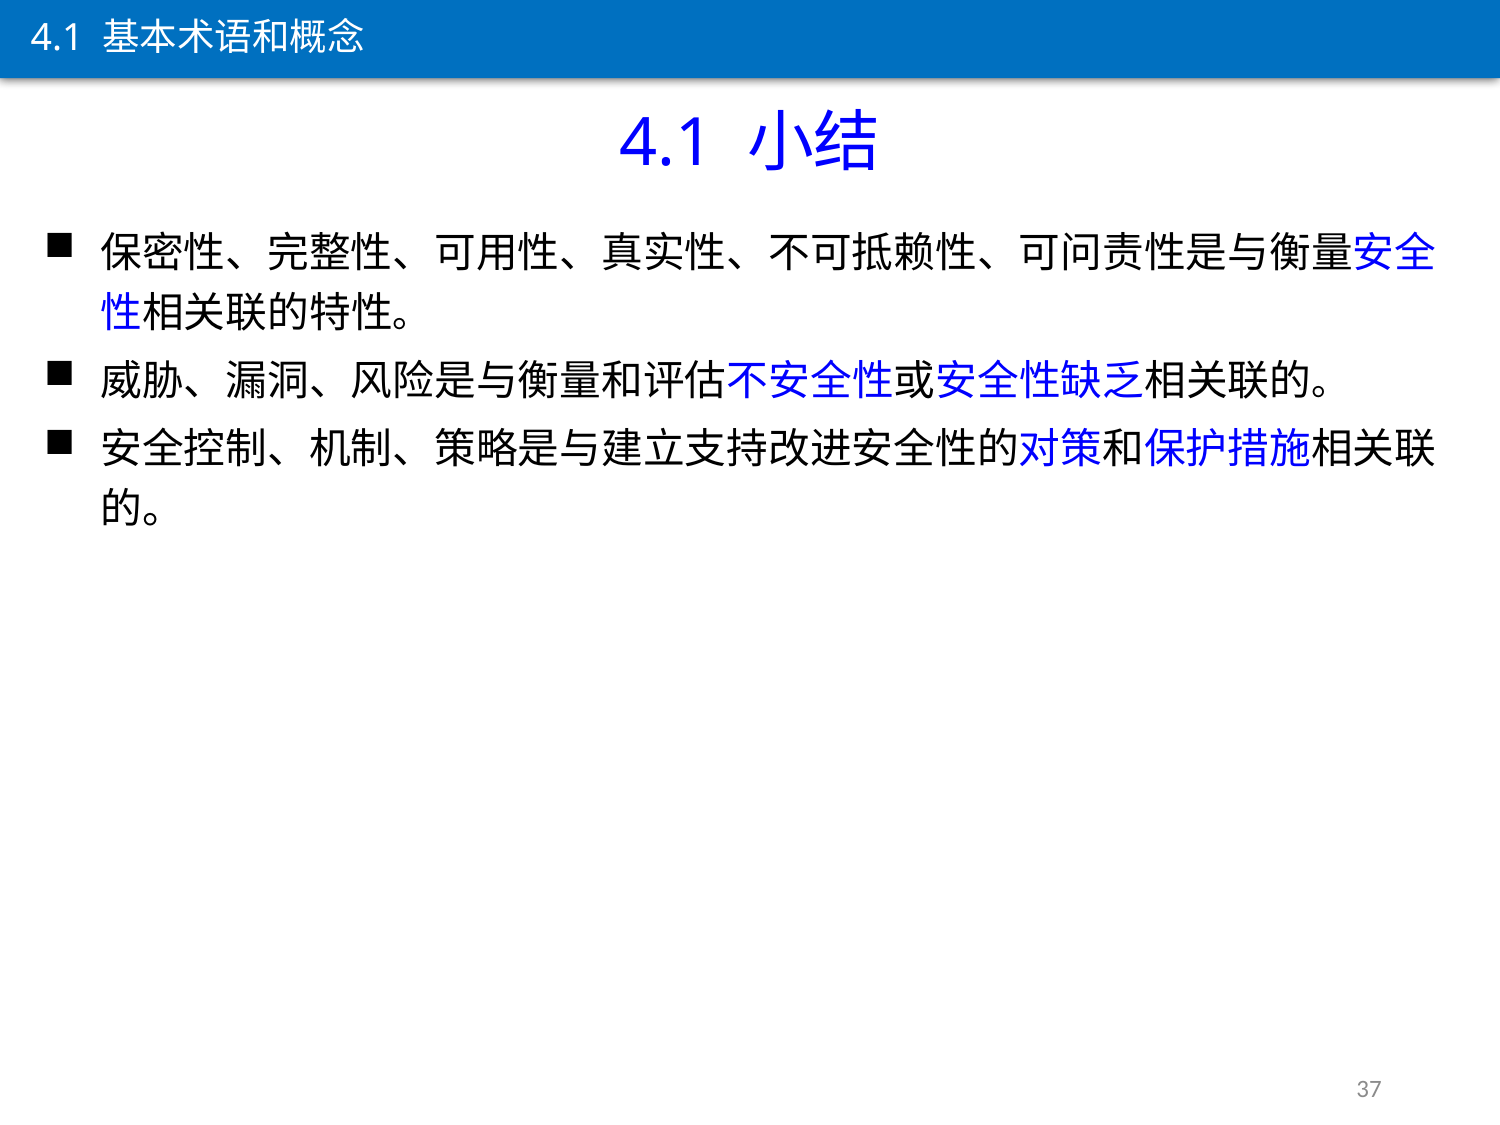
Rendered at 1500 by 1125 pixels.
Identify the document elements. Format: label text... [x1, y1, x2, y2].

text_box 保密性、完整性、可用性、真实性、不可抵赖性、可问责性是与衡量安全性相关联的特性。 威胁、漏洞、风险是与衡量和评估不安全性或安全性缺乏相关联的。 安全控制、机制、策略是与建立支持改进安全性的对策和保护措施相关联的。 [29, 208, 1459, 540]
text_box 4.1 小结 [0, 91, 1500, 187]
text_box [0, 0, 1500, 79]
slide_number 37 [1059, 1057, 1397, 1118]
text_box 4.1 基本术语和概念 [15, 5, 380, 66]
